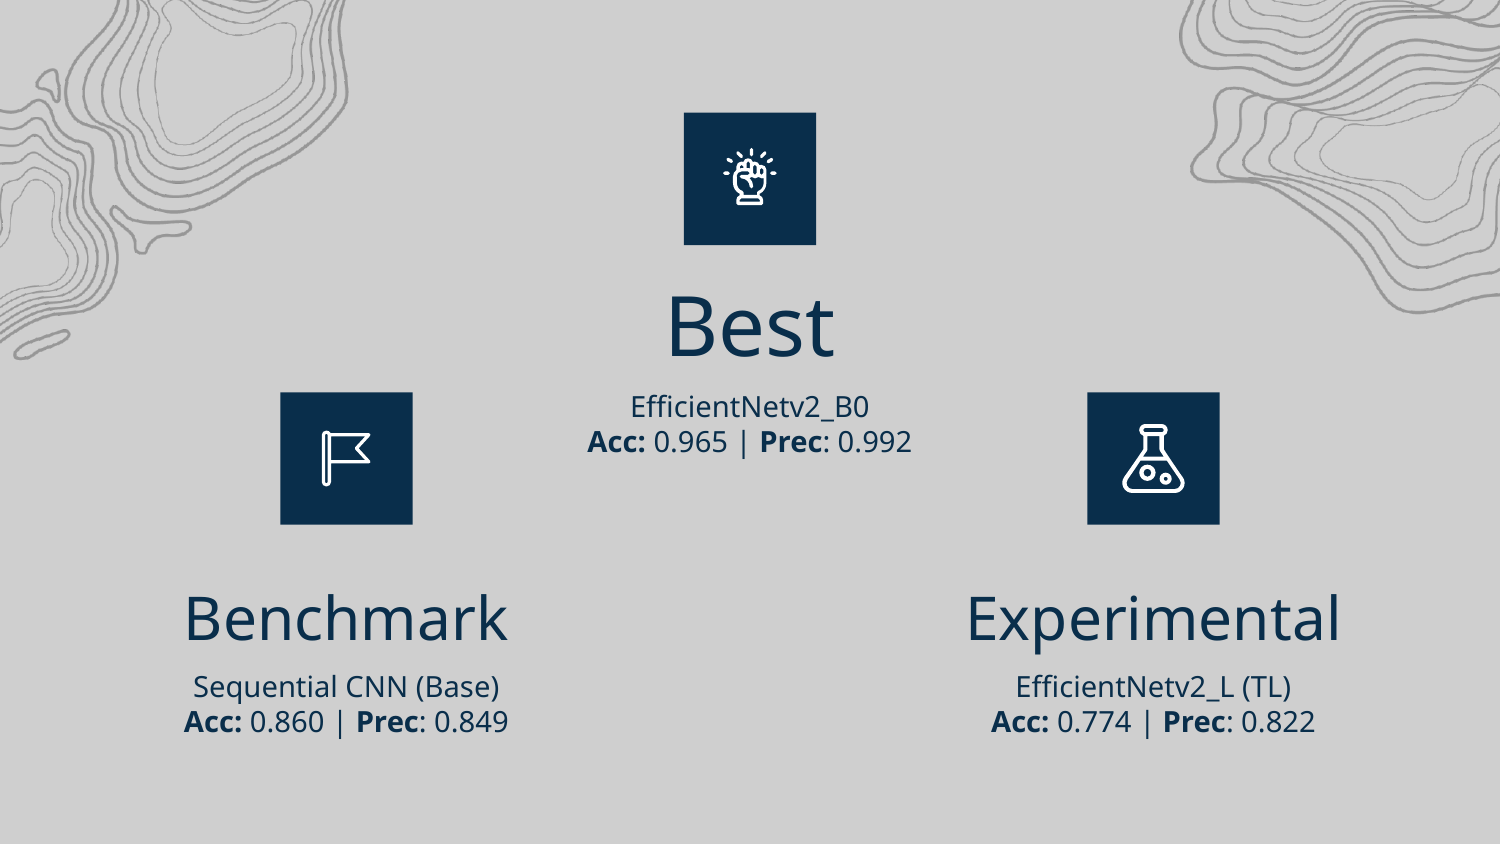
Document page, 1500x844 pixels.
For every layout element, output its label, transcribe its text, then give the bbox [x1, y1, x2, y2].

subtitle EfficientNetv2_L (TL) Acc: 0.774 | Prec: 0.822 [942, 652, 1365, 746]
title Best [539, 265, 961, 373]
subtitle EfficientNetv2_B0 Acc: 0.965 | Prec: 0.992 [539, 373, 961, 467]
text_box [722, 147, 778, 206]
text_box [683, 112, 817, 246]
subtitle Sequential CNN (Base) Acc: 0.860 | Prec: 0.849 [135, 652, 558, 746]
picture [0, 0, 1500, 844]
text_box [321, 430, 371, 487]
title Benchmark [135, 544, 558, 652]
text_box [1087, 392, 1220, 525]
text_box [280, 392, 413, 525]
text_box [1119, 423, 1188, 494]
title Experimental [942, 544, 1365, 652]
